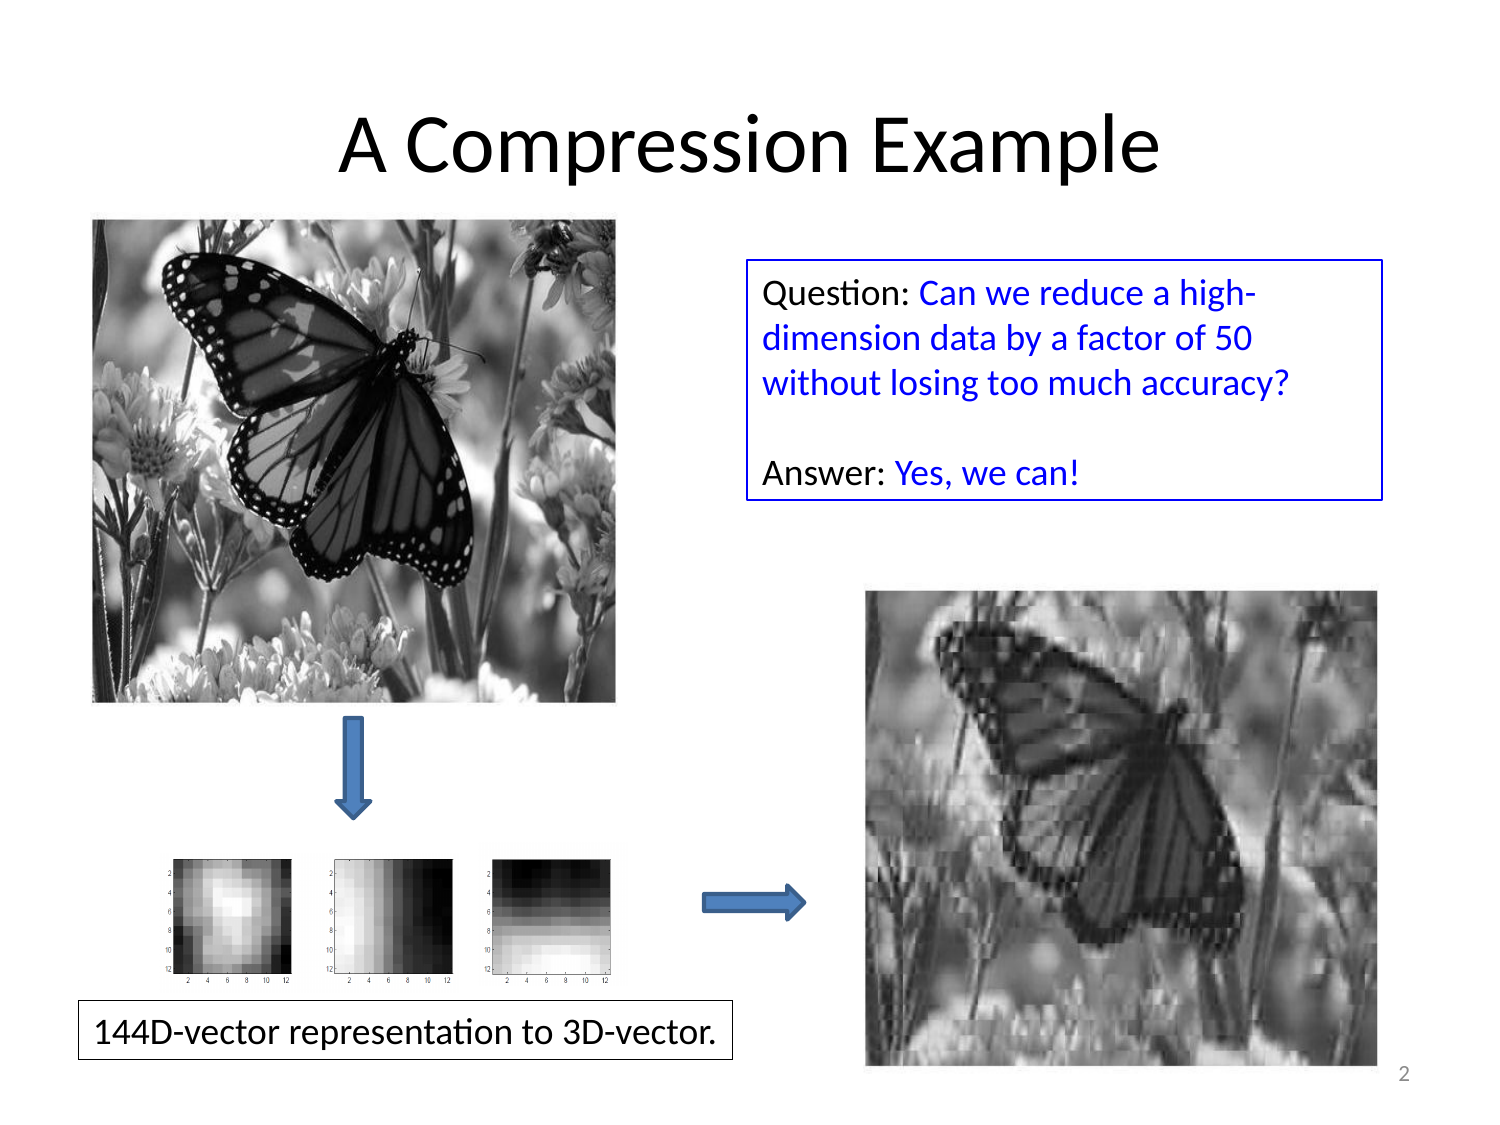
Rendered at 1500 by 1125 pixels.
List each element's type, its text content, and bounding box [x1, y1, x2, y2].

text_box [701, 883, 807, 922]
picture [478, 842, 628, 987]
slide_number 2 [1074, 1042, 1425, 1103]
title A Compression Example [75, 45, 1425, 233]
picture [81, 212, 625, 716]
text_box Question: Can we reduce a high-dimension data by a factor of 50 without losing too much accuracy? Answer: Yes, we can! [747, 260, 1382, 500]
picture [855, 572, 1395, 1083]
text_box [334, 724, 373, 821]
picture [159, 853, 459, 993]
text_box 144D-vector representation to 3D-vector. [78, 1000, 733, 1060]
